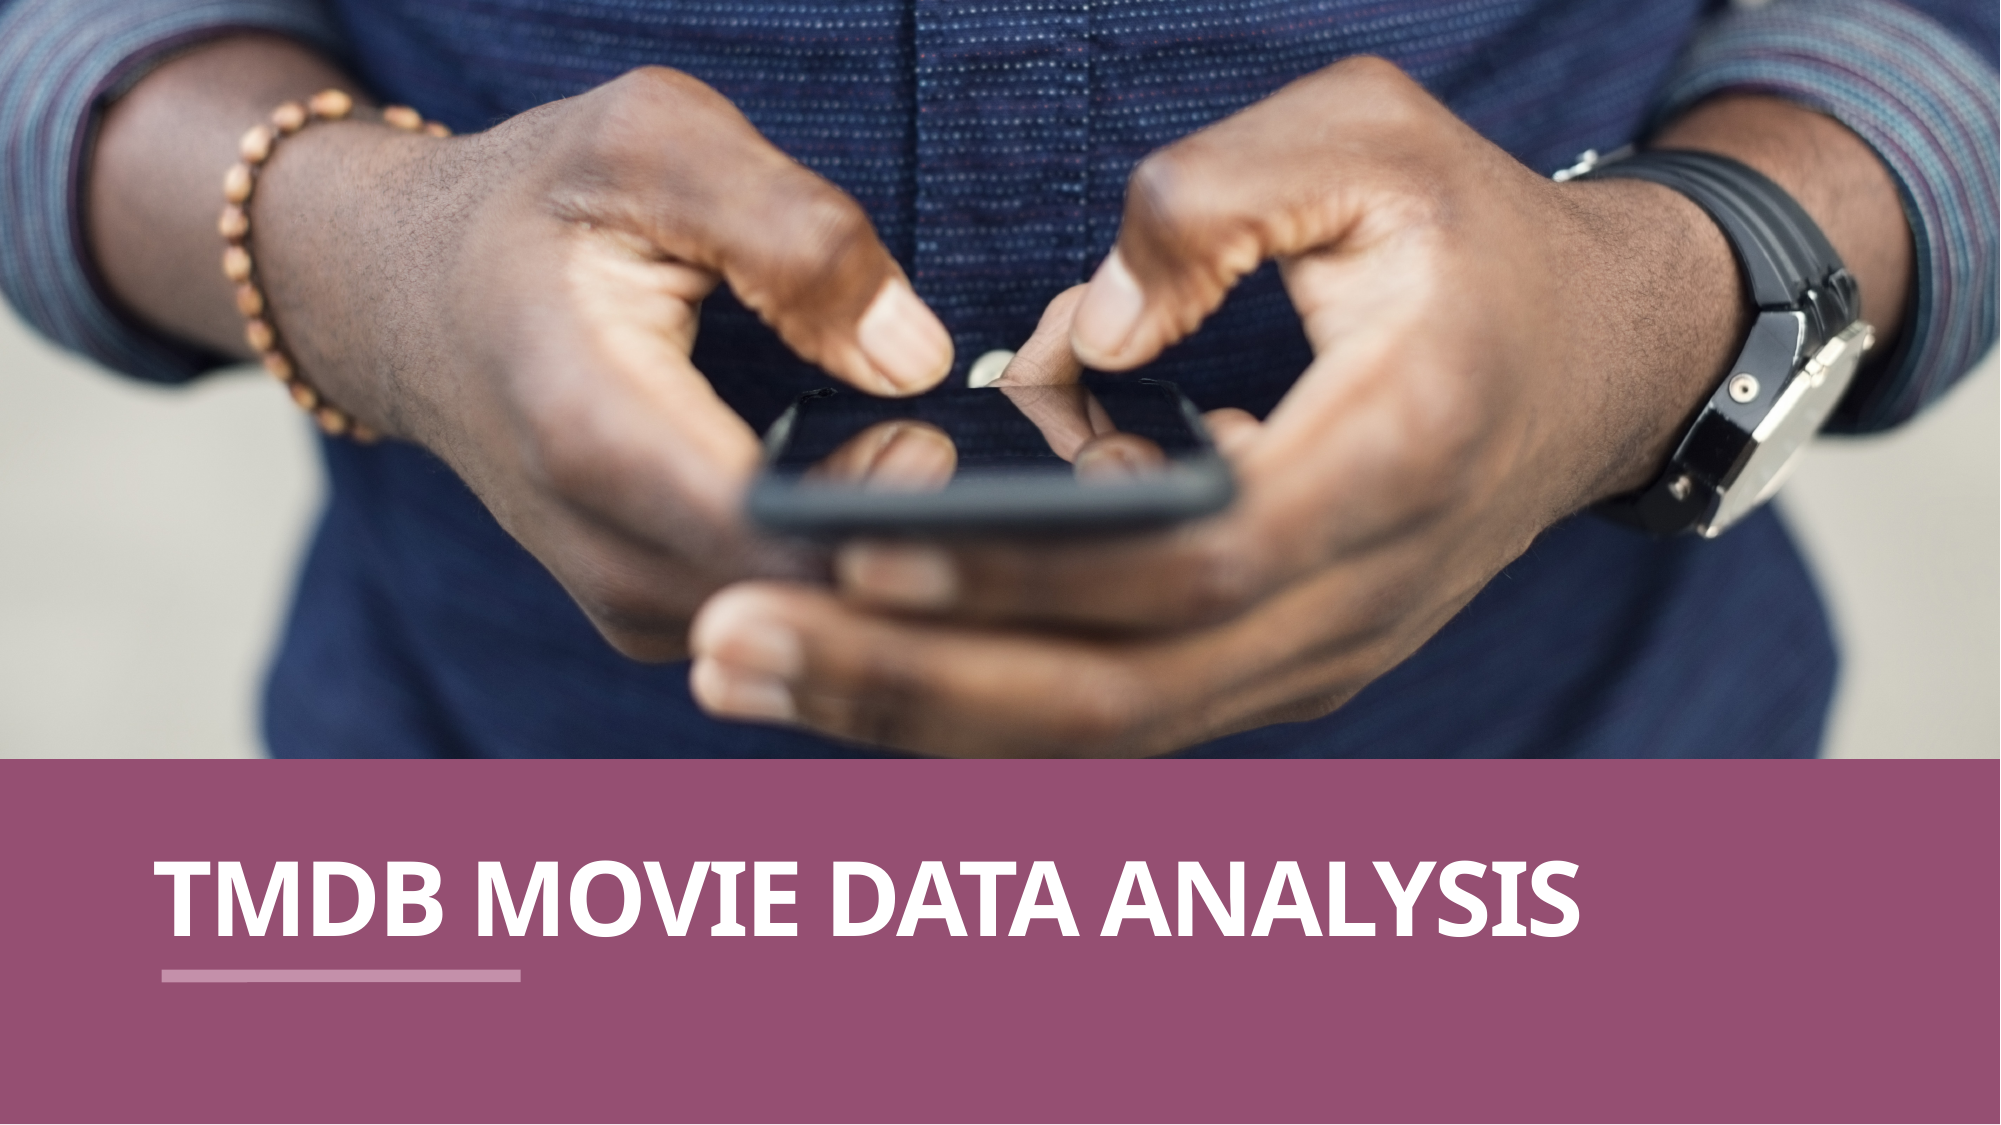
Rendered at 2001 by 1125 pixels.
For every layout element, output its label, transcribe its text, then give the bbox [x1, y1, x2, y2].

picture [0, 0, 2000, 759]
title TMDB MOVIE DATA ANALYSIS [137, 826, 1709, 973]
